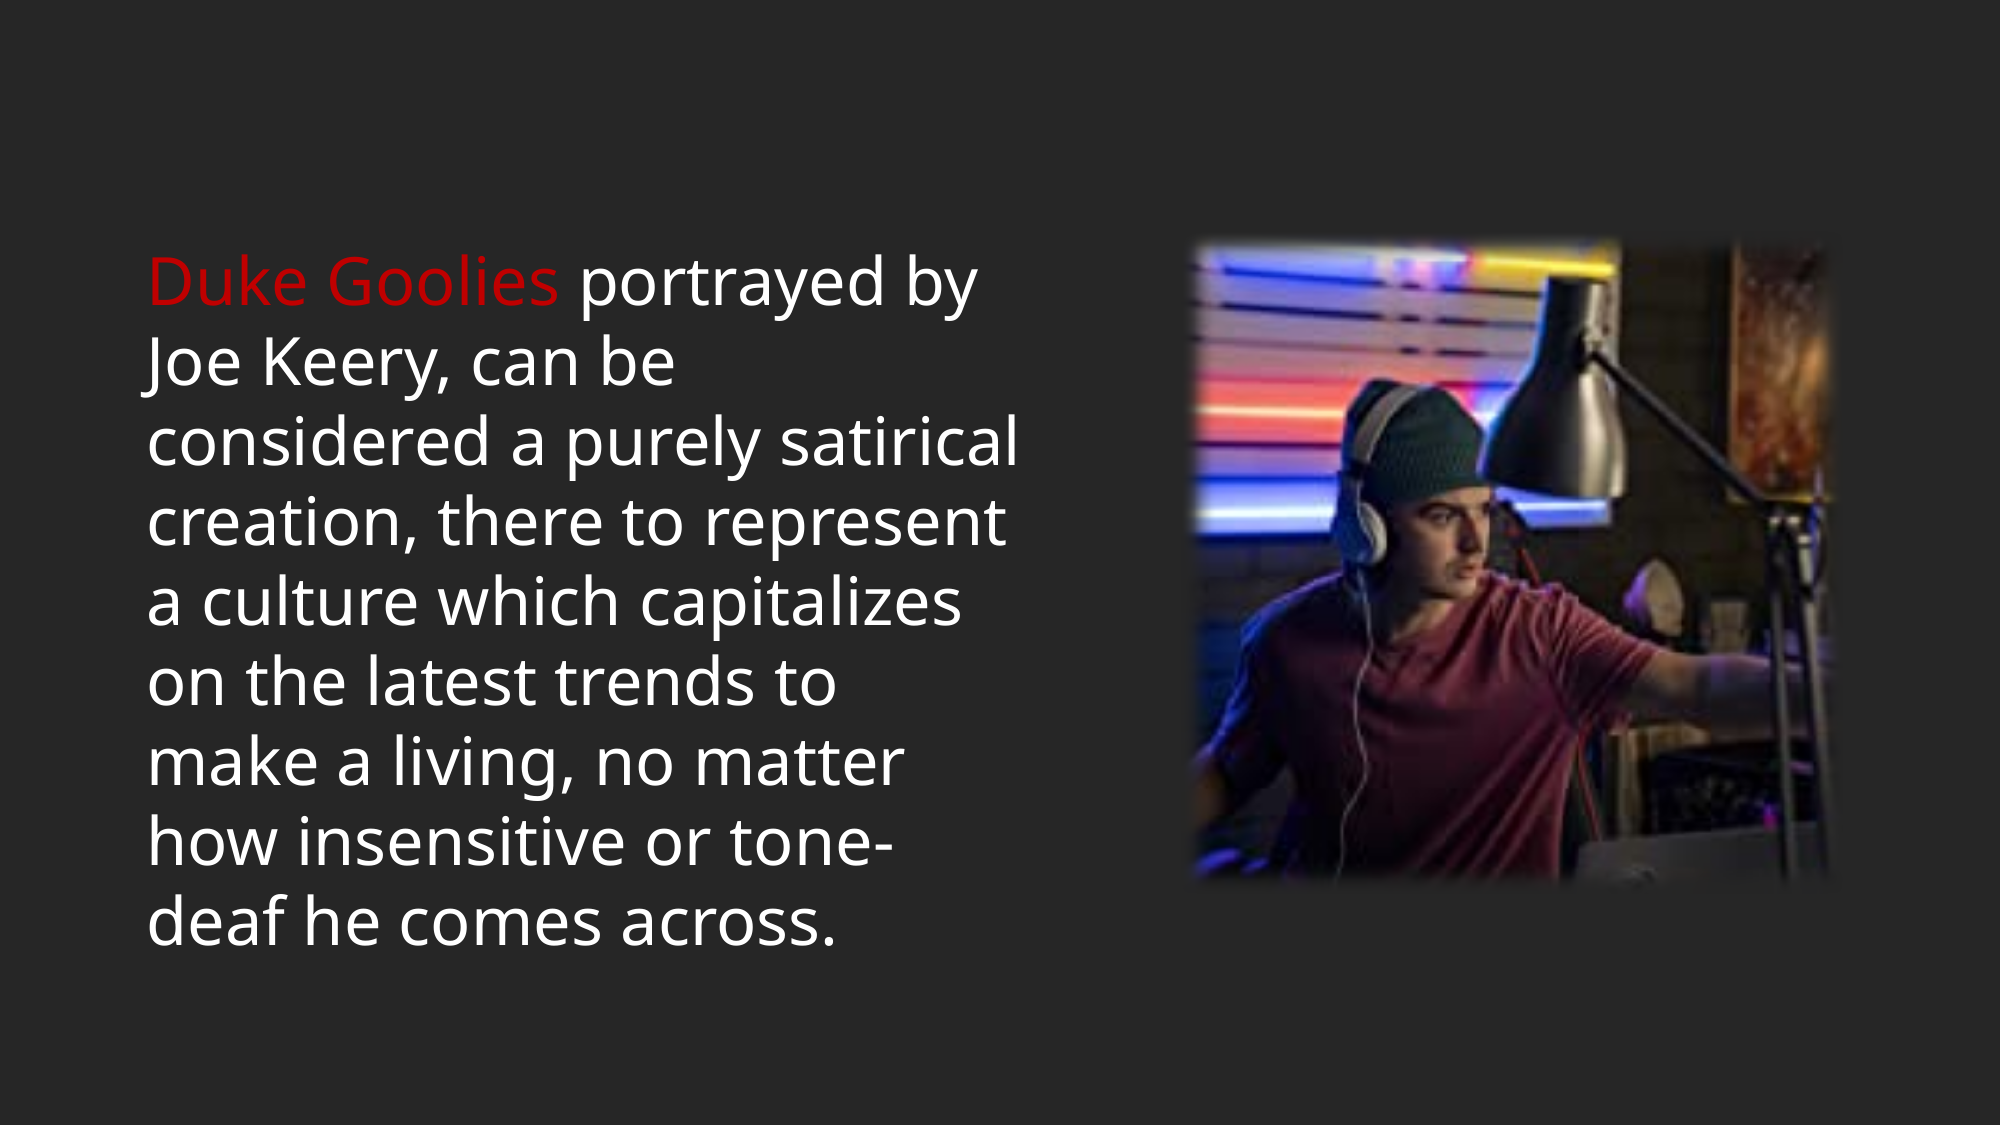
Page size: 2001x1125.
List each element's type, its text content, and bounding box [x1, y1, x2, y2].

picture [1181, 231, 1843, 894]
text_box Duke Goolies portrayed by Joe Keery, can be considered a purely satirical creation, there to represent a culture which capitalizes on the latest trends to make a living, no matter how insensitive or tone-deaf he comes across. [131, 231, 1040, 967]
